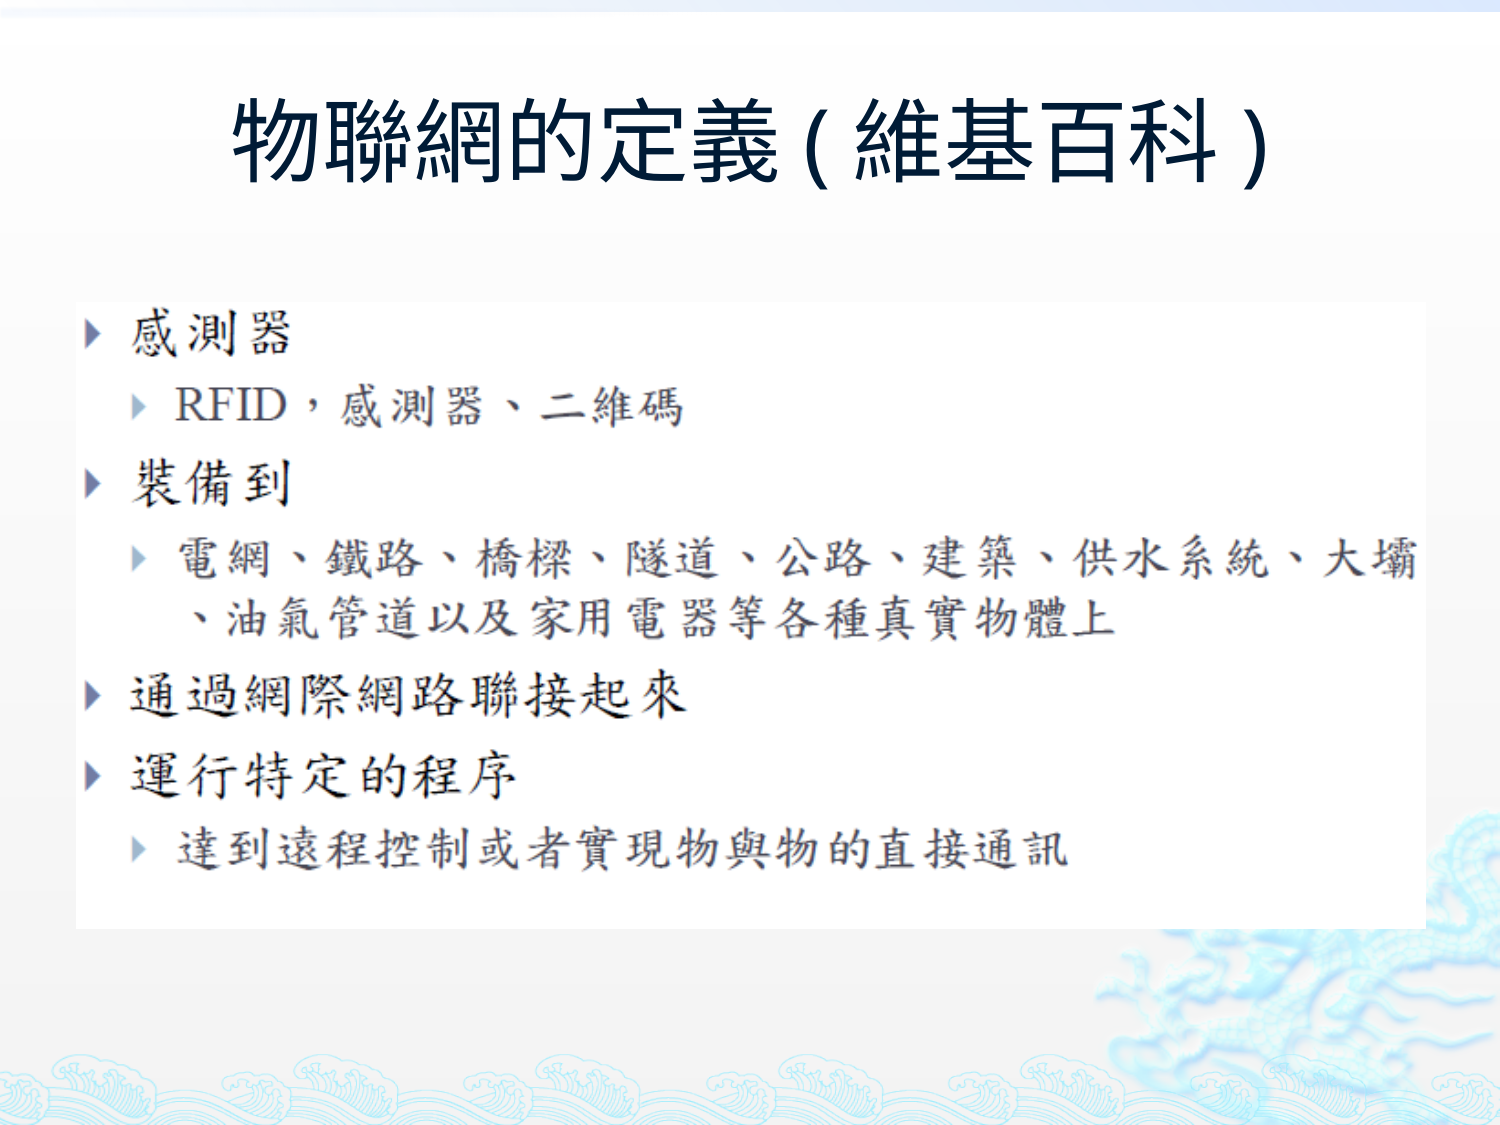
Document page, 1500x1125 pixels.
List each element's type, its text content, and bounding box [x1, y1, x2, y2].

title 物聯網的定義(維基百科) [75, 45, 1425, 233]
picture [76, 302, 1426, 930]
